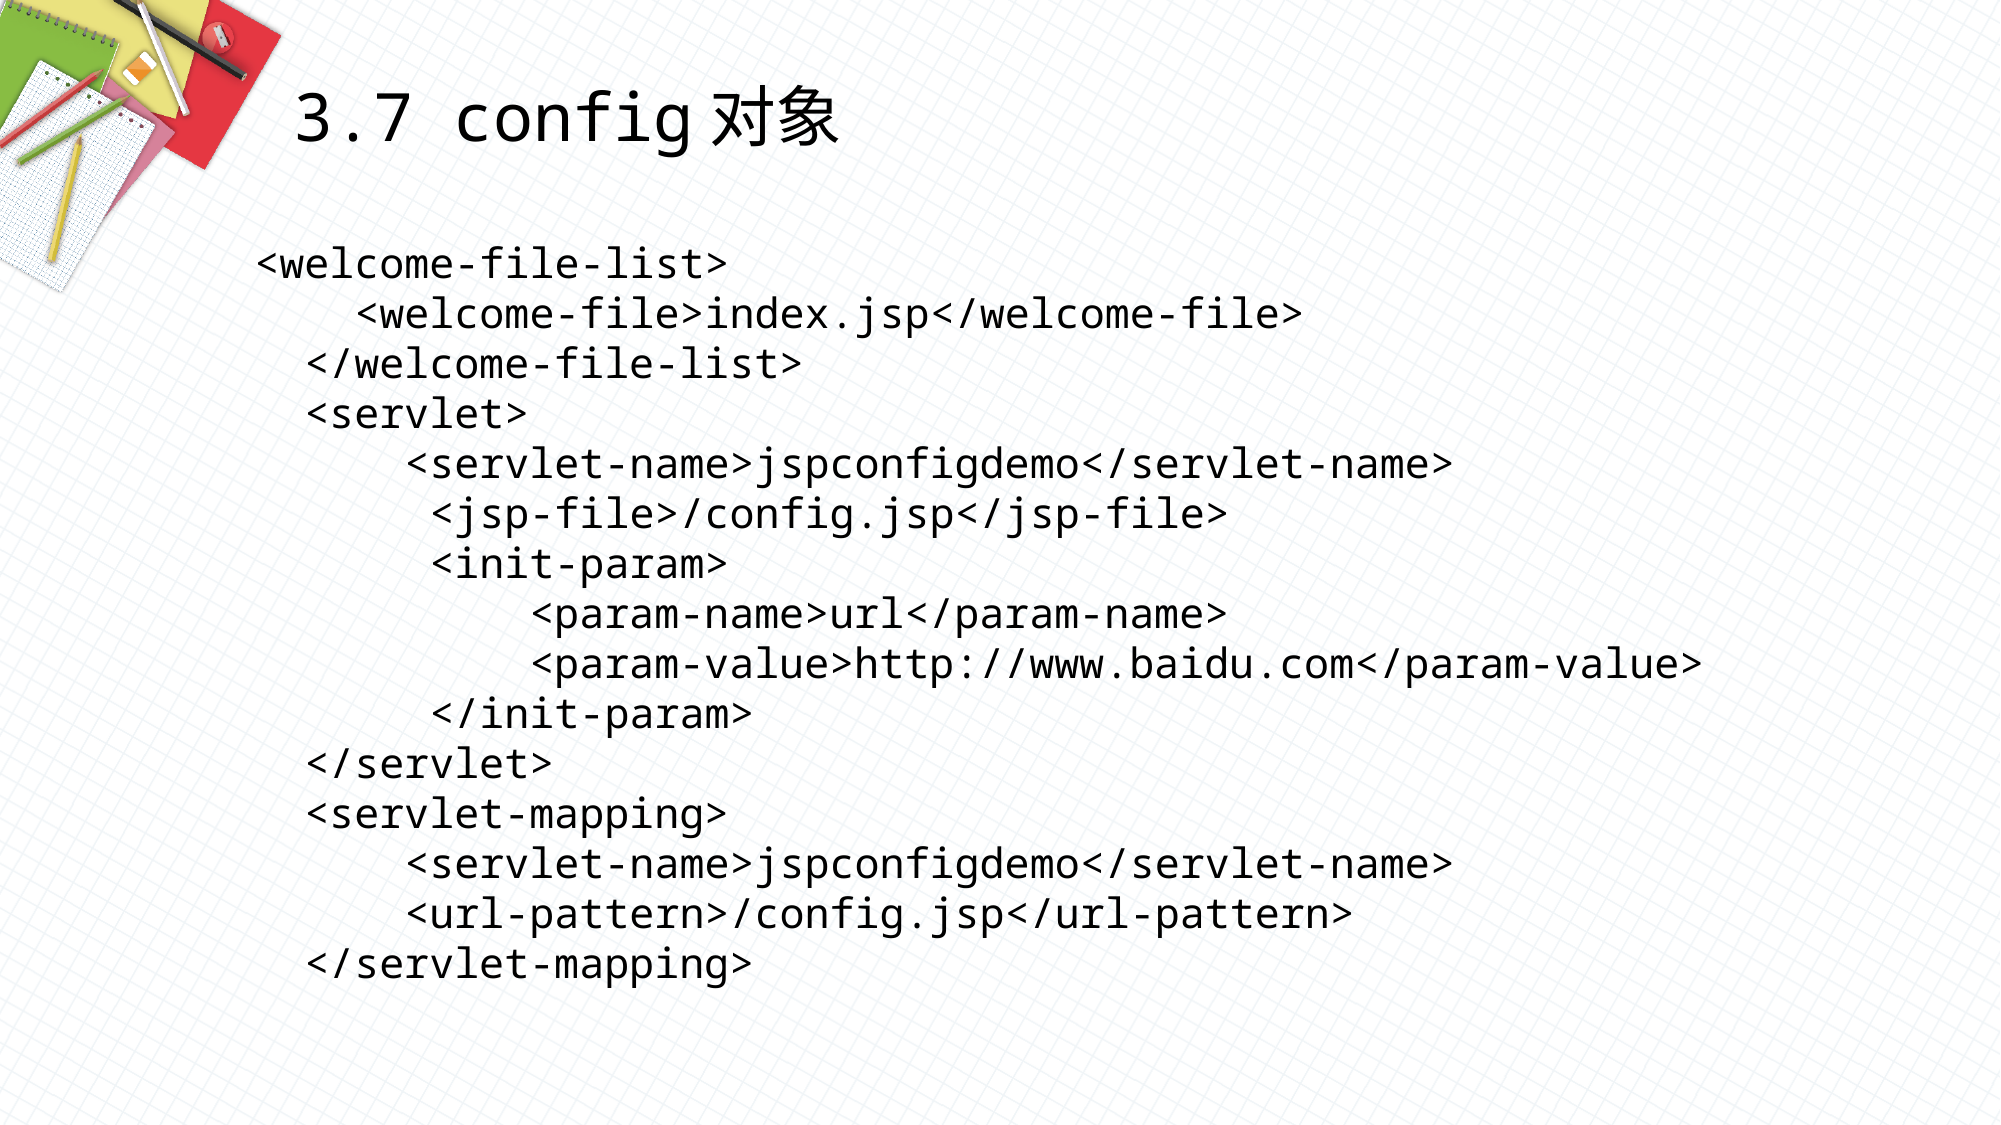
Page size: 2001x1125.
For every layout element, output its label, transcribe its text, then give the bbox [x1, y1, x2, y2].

picture [0, 0, 289, 298]
list <welcome-file-list> <welcome-file>index.jsp</welcome-file> </welcome-file-list> <servlet> <servlet-name>jspconfigdemo</servlet-name> <jsp-file>/config.jsp</jsp-file> <init-param> <param-name>url</param-name> <param-value>http://www.baidu.com</param-value> </init-param> </servlet> <servlet-mapping> <servlet-name>jspconfigdemo</servlet-name> <url-pattern>/config.jsp</url-pattern> </servlet-mapping> [239, 229, 1806, 1000]
list 3.7 config对象 [278, 76, 1767, 173]
